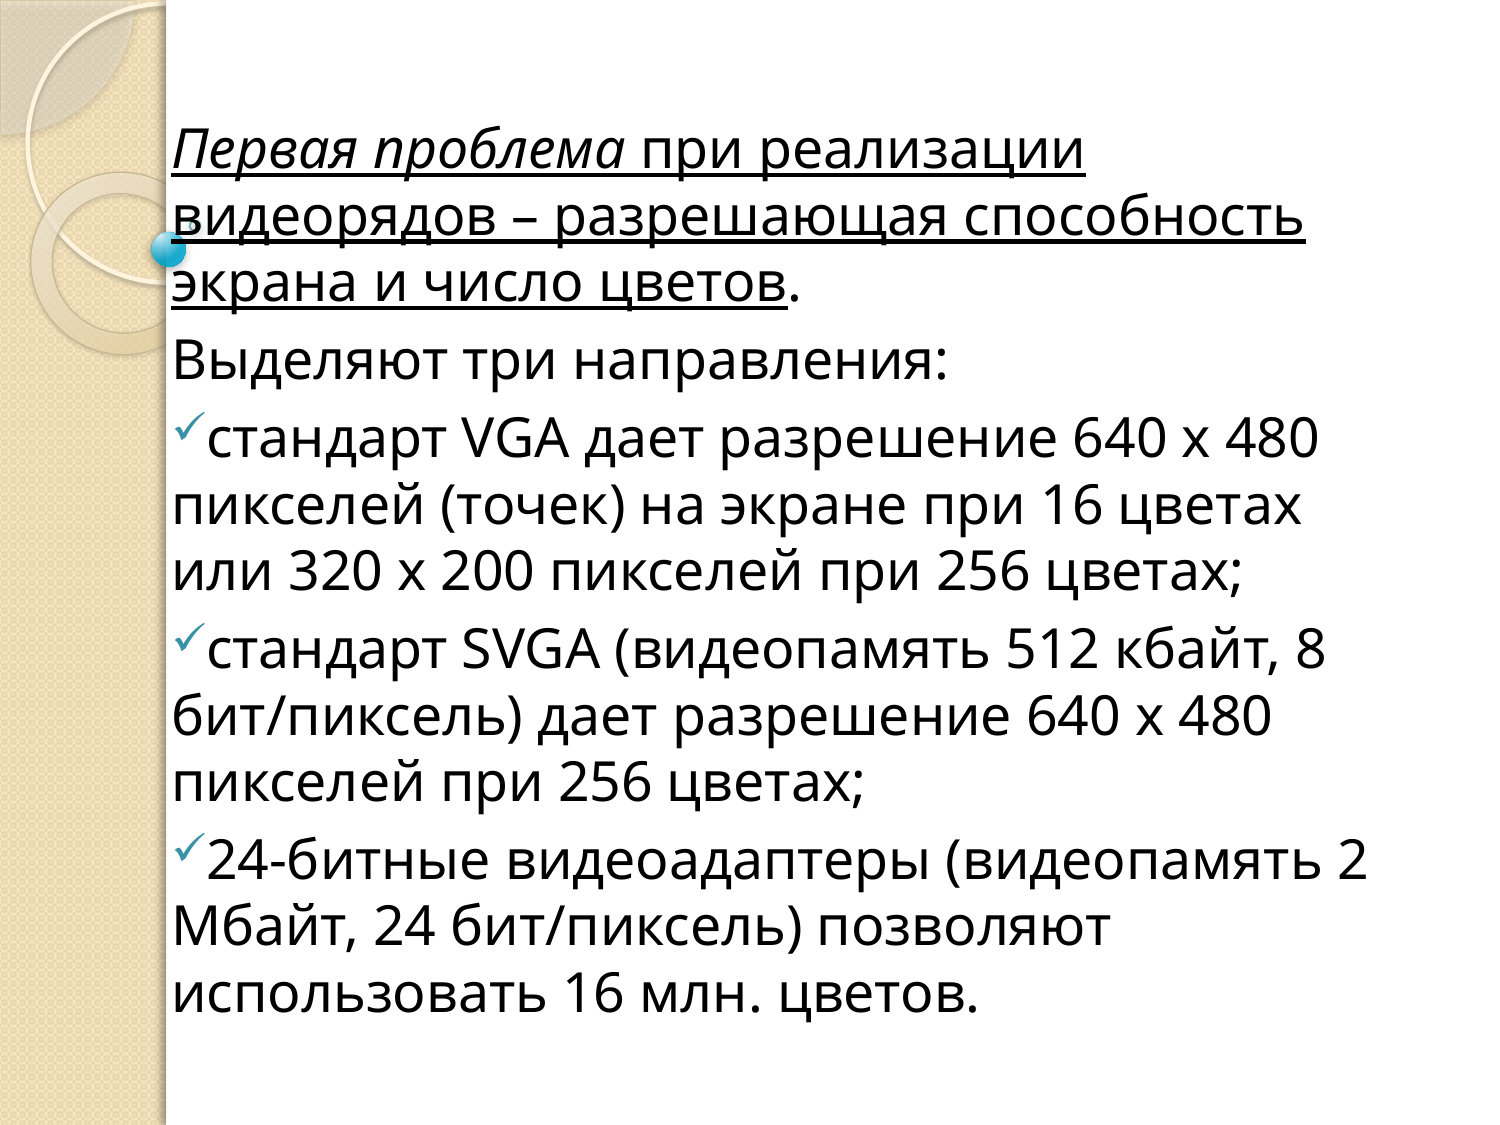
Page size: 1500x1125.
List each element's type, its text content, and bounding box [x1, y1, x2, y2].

subtitle Первая проблема при реализации видеорядов – разрешающая способность экрана и число цветов. Выделяют три направления: стандарт VGA дает разрешение 640 х 480 пикселей (точек) на экране при 16 цветах или 320 х 200 пикселей при 256 цветах; стандарт SVGA (видеопамять 512 кбайт, 8 бит/пиксель) дает разрешение 640 х 480 пикселей при 256 цветах; 24-битные видеоадаптеры (видеопамять 2 Мбайт, 24 бит/пиксель) позволяют использовать 16 млн. цветов. [152, 113, 1424, 1035]
